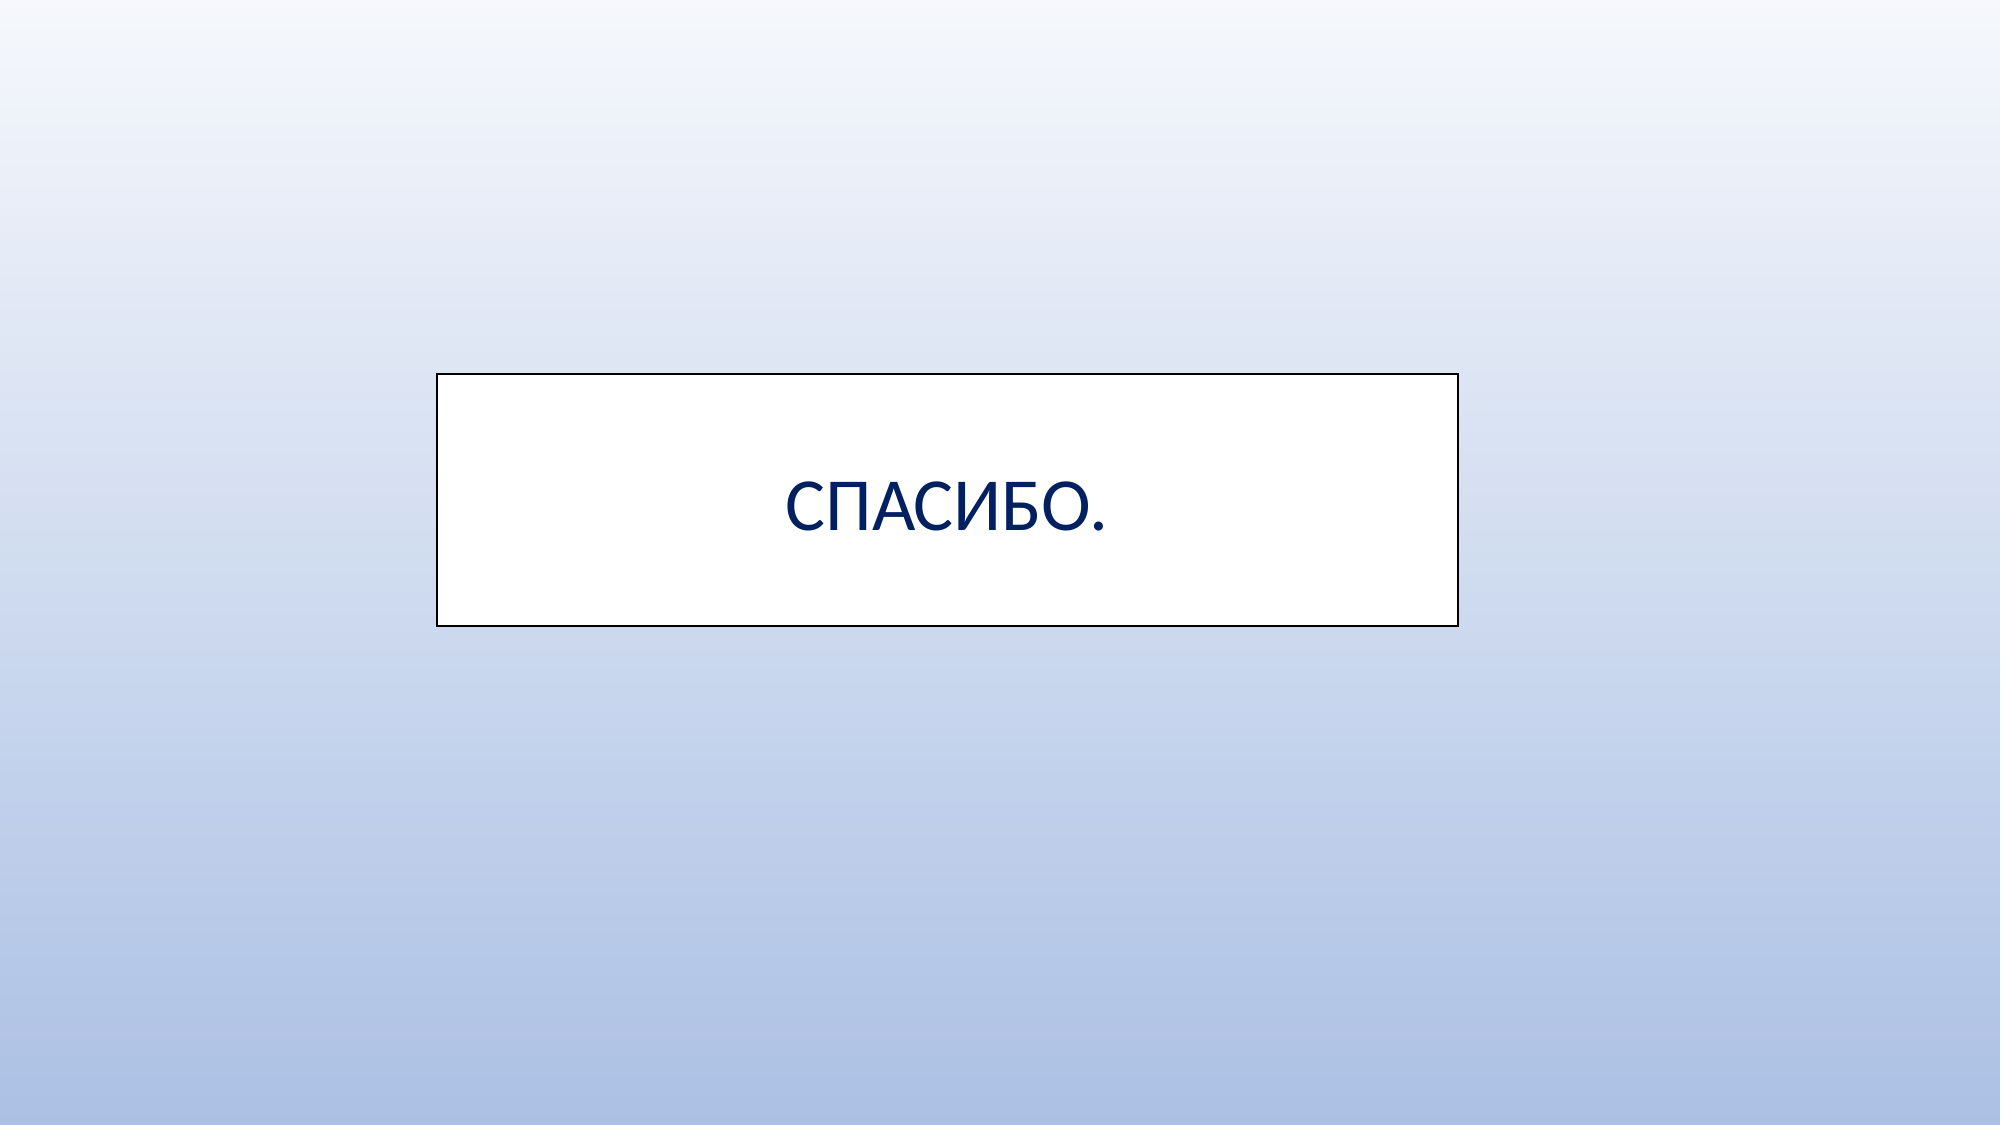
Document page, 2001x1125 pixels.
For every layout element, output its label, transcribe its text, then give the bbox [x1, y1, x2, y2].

text_box СПАСИБО. [436, 373, 1459, 627]
